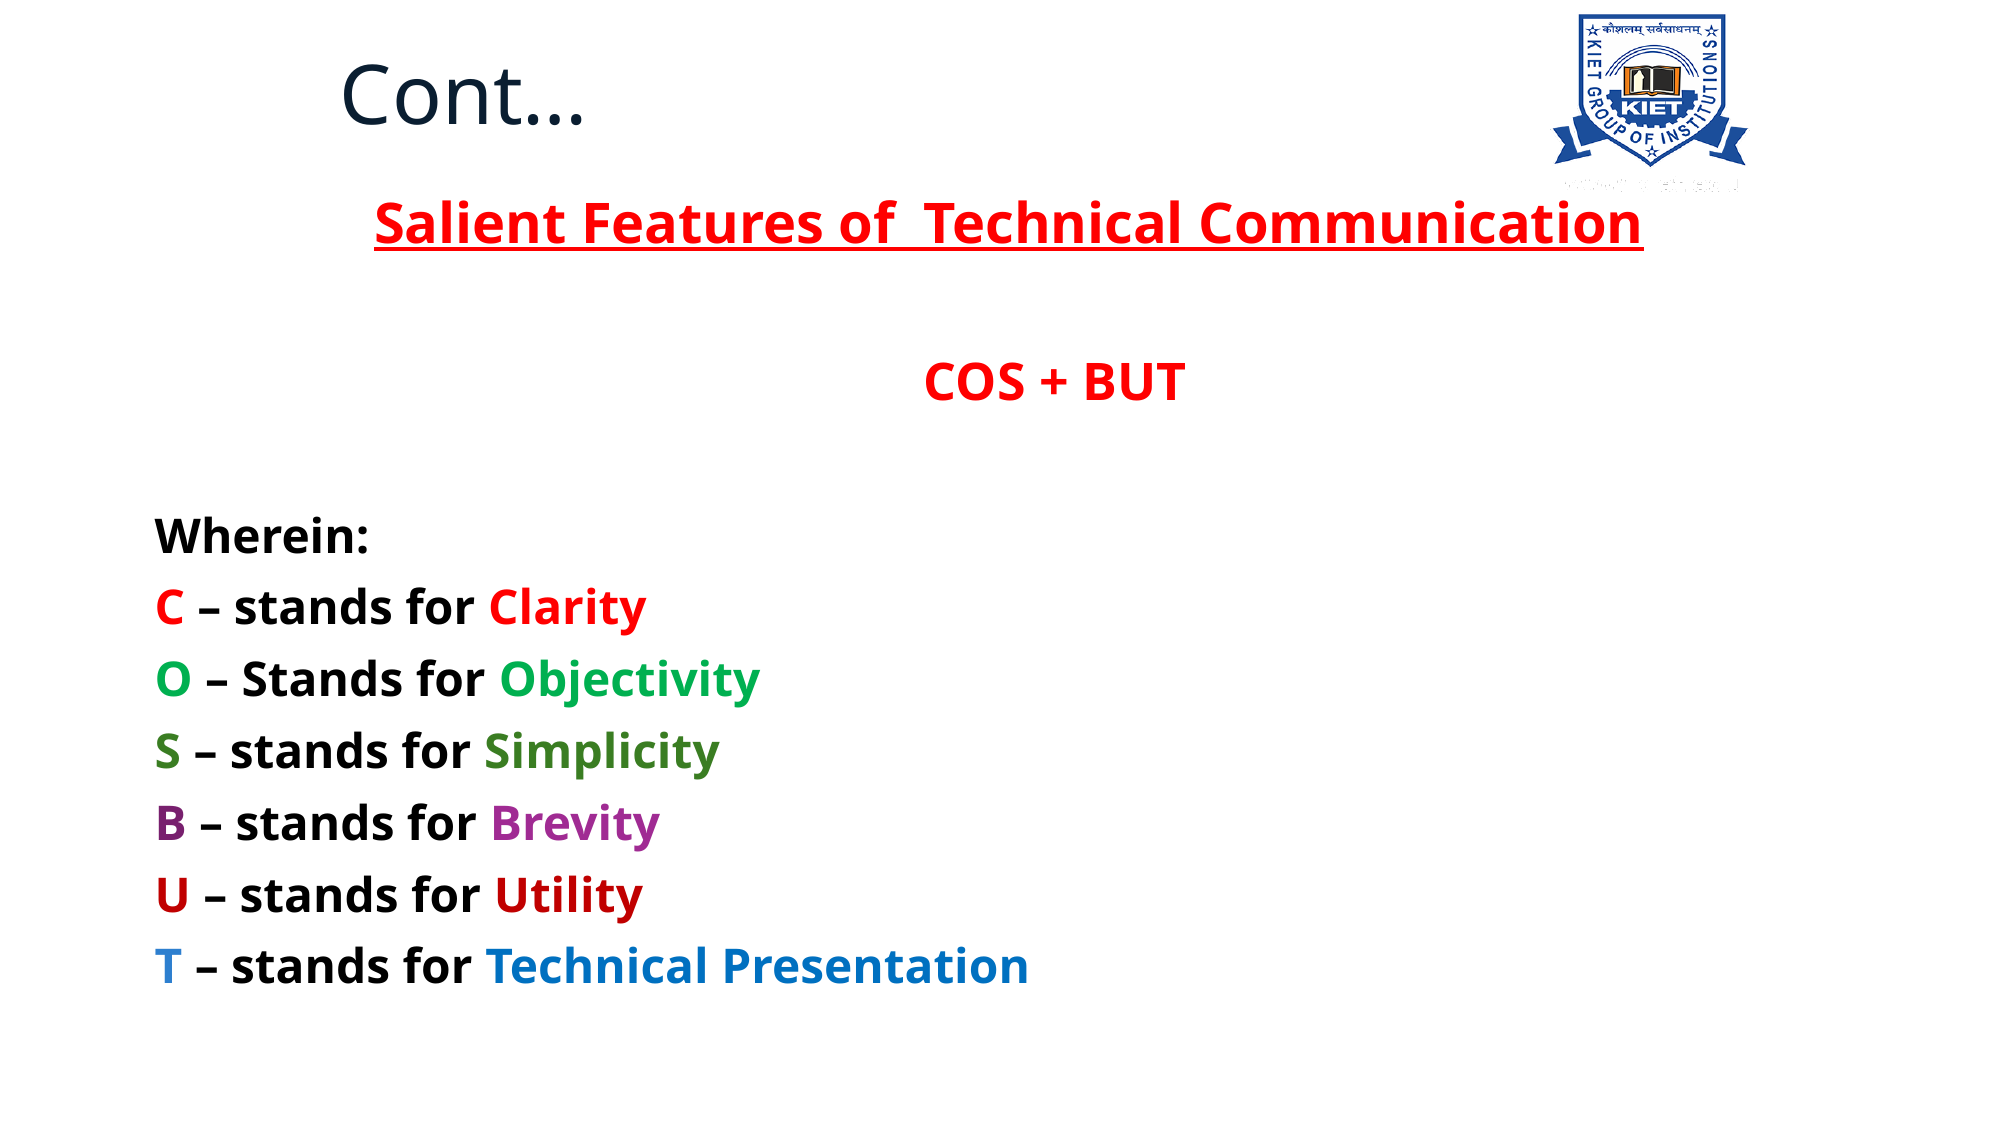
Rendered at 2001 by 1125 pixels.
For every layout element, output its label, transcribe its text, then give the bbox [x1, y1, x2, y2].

title Cont… [324, 45, 1549, 150]
list Salient Features of Technical Communication COS + BUT Wherein: C – stands for Clarity O – Stands for Objectivity S – stands for Simplicity B – stands for Brevity U – stands for Utility T – stands for Technical Presentation [139, 187, 1879, 1005]
picture [1549, 11, 1751, 201]
